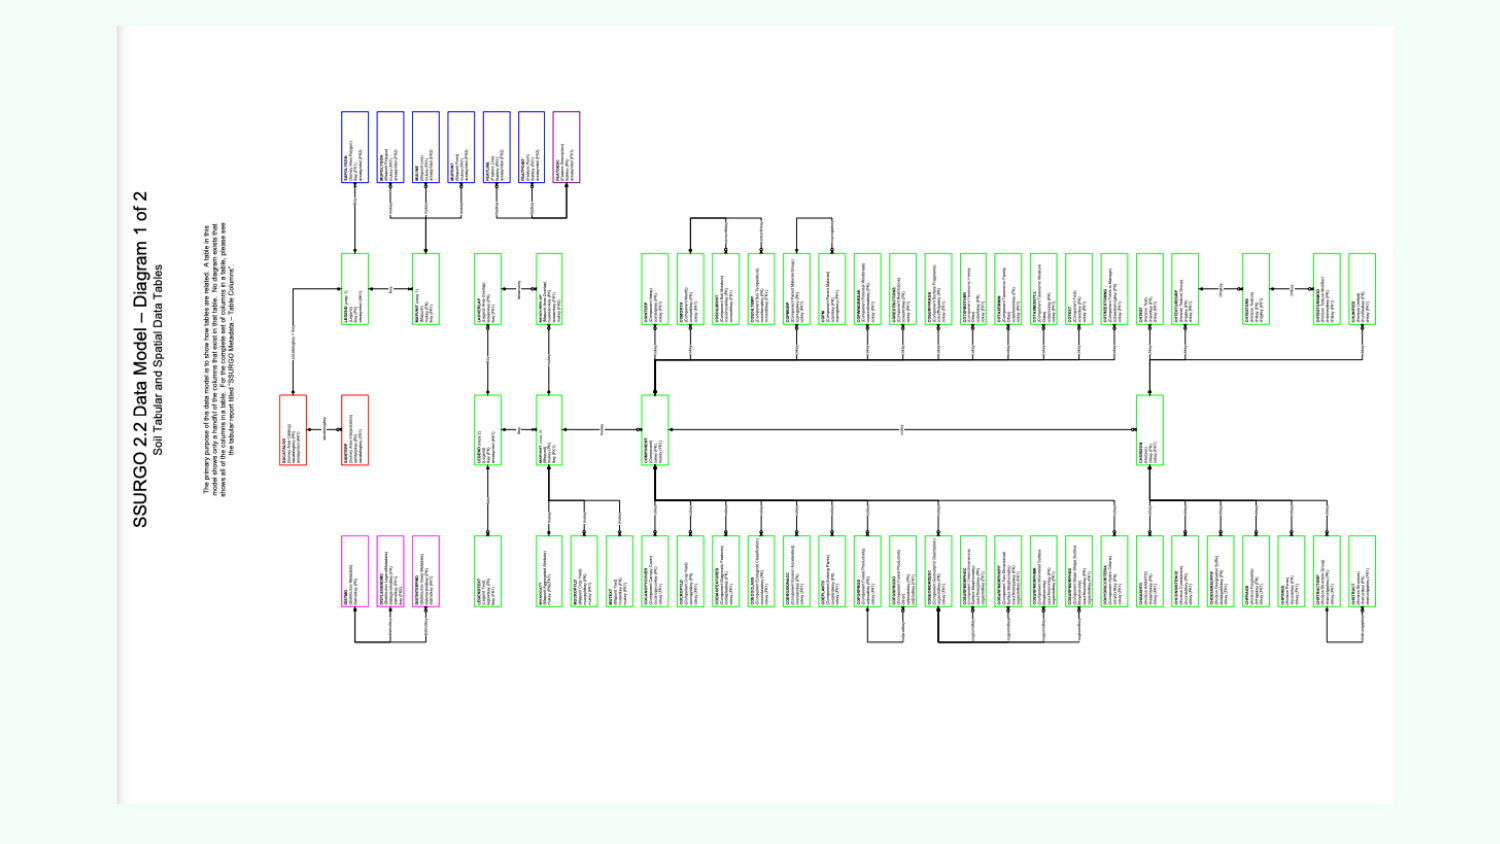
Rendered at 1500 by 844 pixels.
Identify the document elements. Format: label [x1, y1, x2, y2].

picture [118, 0, 1394, 844]
